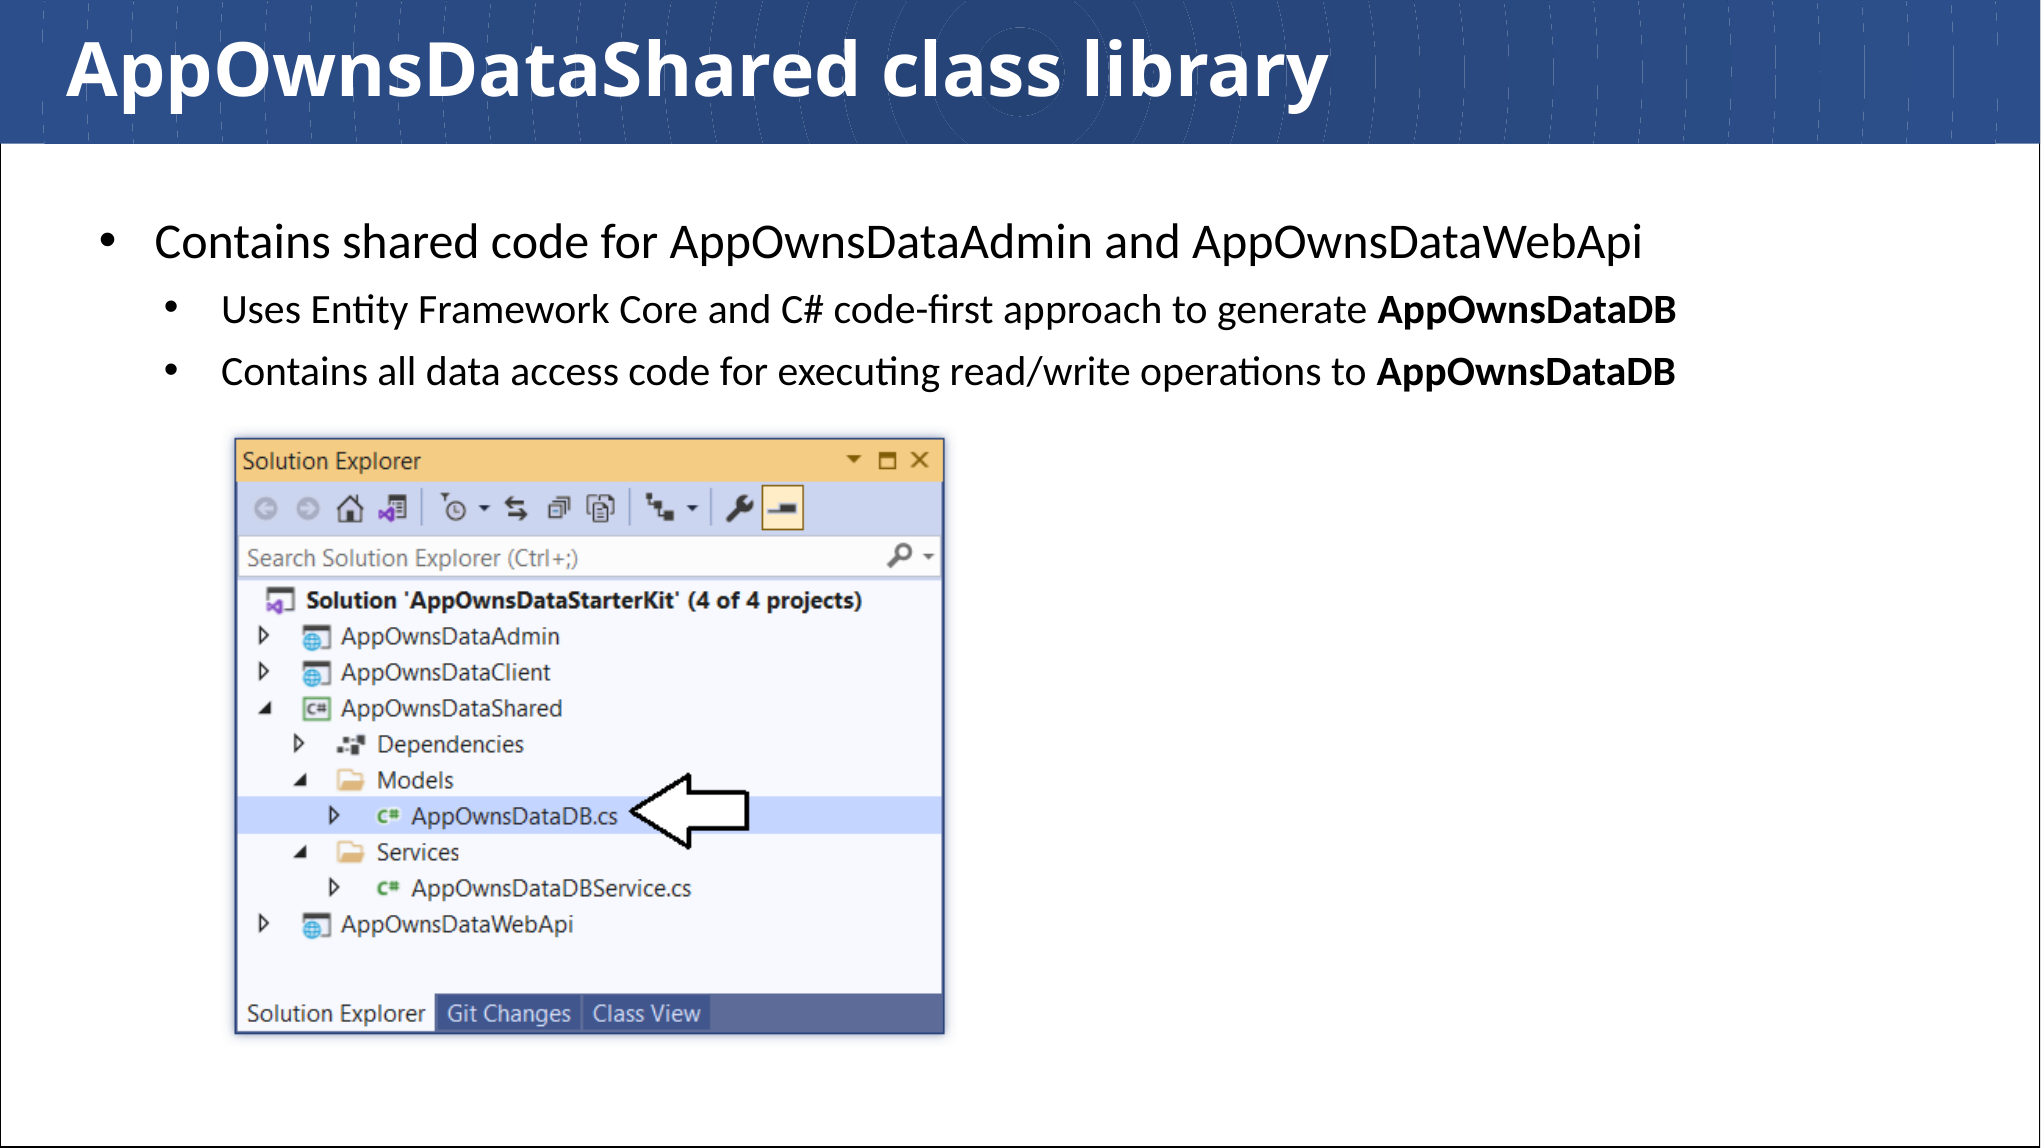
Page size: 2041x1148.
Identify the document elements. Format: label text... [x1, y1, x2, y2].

picture [216, 421, 959, 1047]
list Contains shared code for AppOwnsDataAdmin and AppOwnsDataWebApi Uses Entity Framework Core and C# code-first approach to generate AppOwnsDataDB Contains all data access code for executing read/write operations to AppOwnsDataDB [83, 201, 1988, 404]
title AppOwnsDataShared class library [51, 31, 1988, 113]
